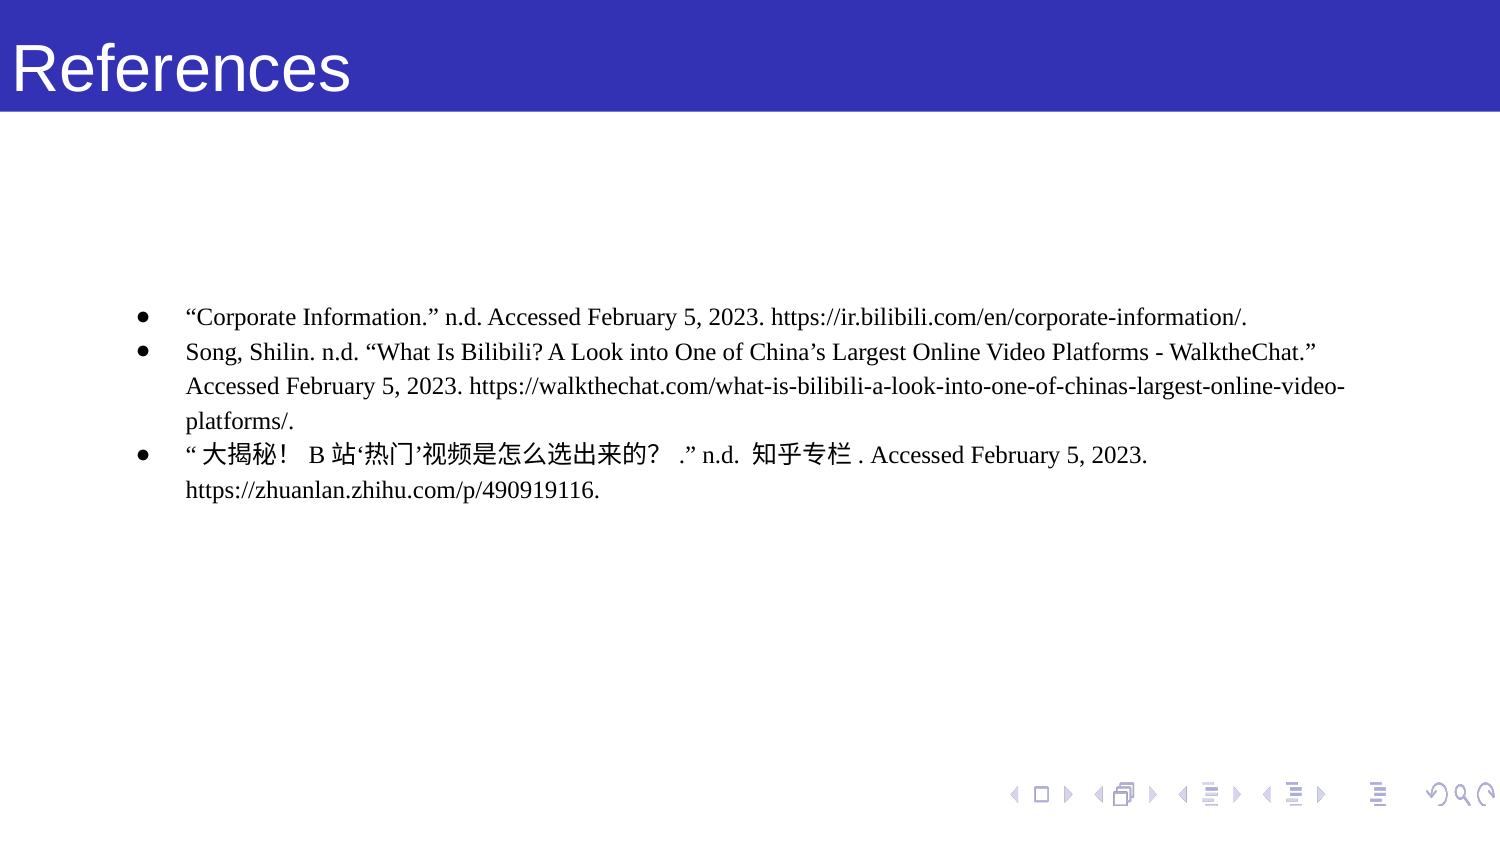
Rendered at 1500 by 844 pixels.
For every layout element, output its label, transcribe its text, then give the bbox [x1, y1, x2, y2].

title References [0, 0, 1500, 112]
picture [1009, 778, 1495, 806]
text_box “Corporate Information.” n.d. Accessed February 5, 2023. https://ir.bilibili.com/en/corporate-information/. Song, Shilin. n.d. “What Is Bilibili? A Look into One of China’s Largest Online Video Platforms - WalktheChat.” Accessed February 5, 2023. https://walkthechat.com/what-is-bilibili-a-look-into-one-of-chinas-largest-online-video-platforms/. “大揭秘！B站‘热门’视频是怎么选出来的？.” n.d. 知乎专栏. Accessed February 5, 2023. https://zhuanlan.zhihu.com/p/490919116. [95, 246, 1405, 708]
